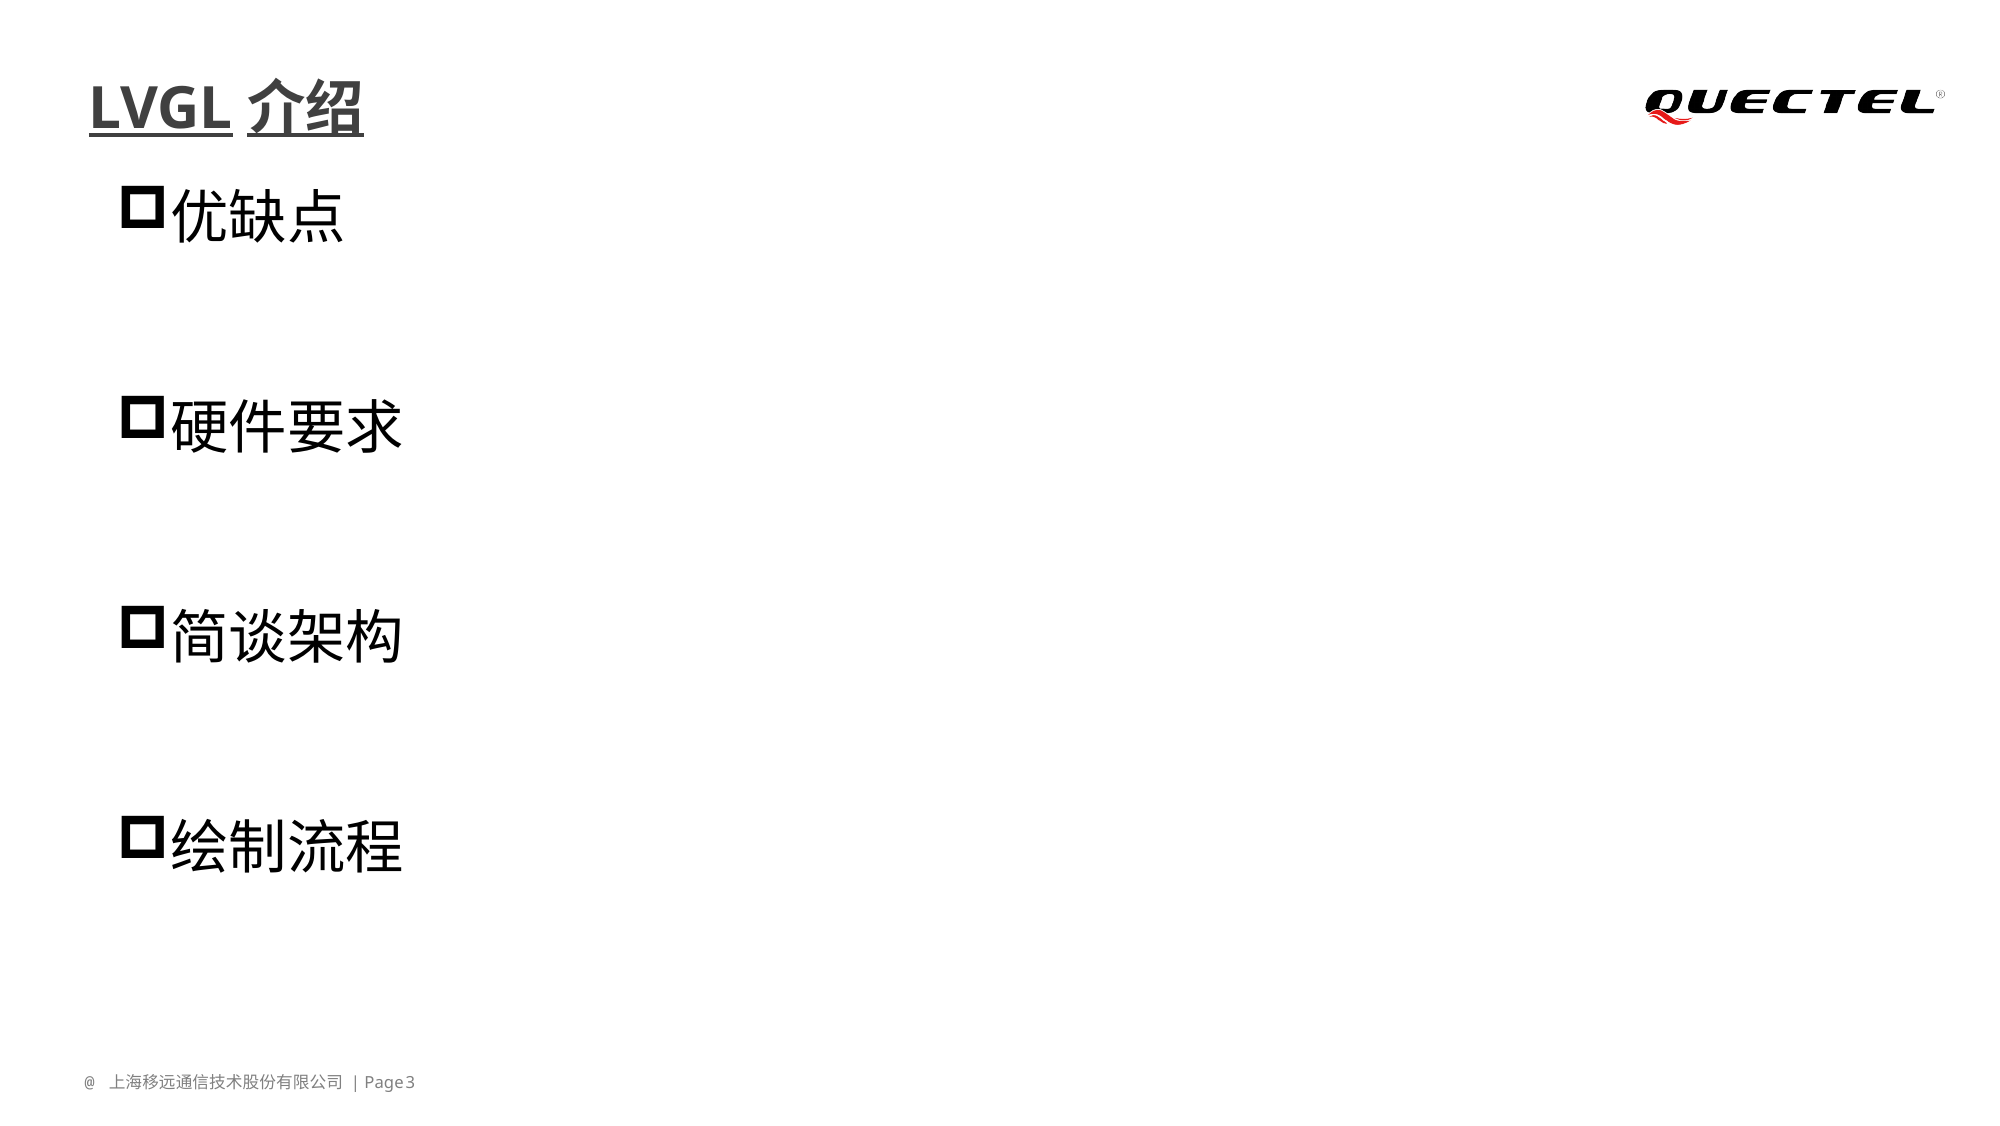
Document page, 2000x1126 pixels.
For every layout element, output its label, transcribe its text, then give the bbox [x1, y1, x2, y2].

picture [1631, 78, 1957, 133]
title LVGL介绍 [71, 81, 1887, 129]
text_box 优缺点 硬件要求 简谈架构 绘制流程 [102, 172, 1756, 888]
